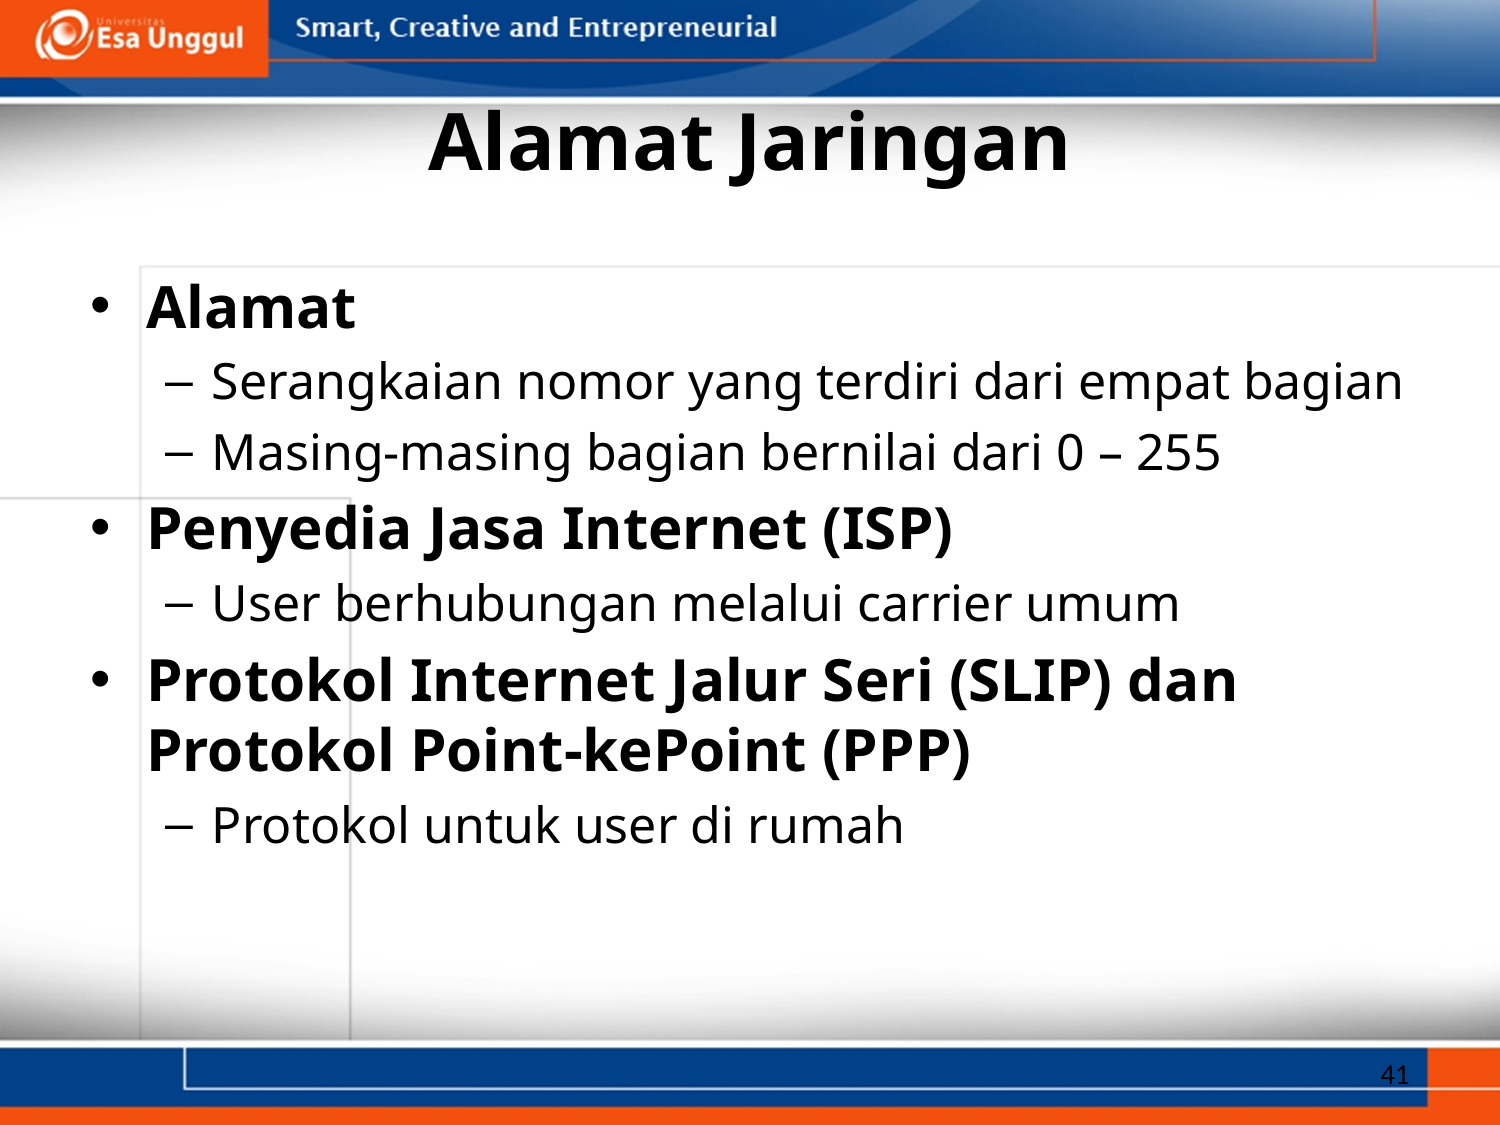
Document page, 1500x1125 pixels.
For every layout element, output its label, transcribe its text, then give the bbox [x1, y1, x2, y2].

list Alamat Serangkaian nomor yang terdiri dari empat bagian Masing-masing bagian bernilai dari 0 – 255 Penyedia Jasa Internet (ISP) User berhubungan melalui carrier umum Protokol Internet Jalur Seri (SLIP) dan Protokol Point-kePoint (PPP) Protokol untuk user di rumah [75, 262, 1425, 1005]
title Alamat Jaringan [75, 45, 1425, 233]
slide_number 41 [1074, 1042, 1425, 1103]
picture [0, 0, 1500, 1125]
